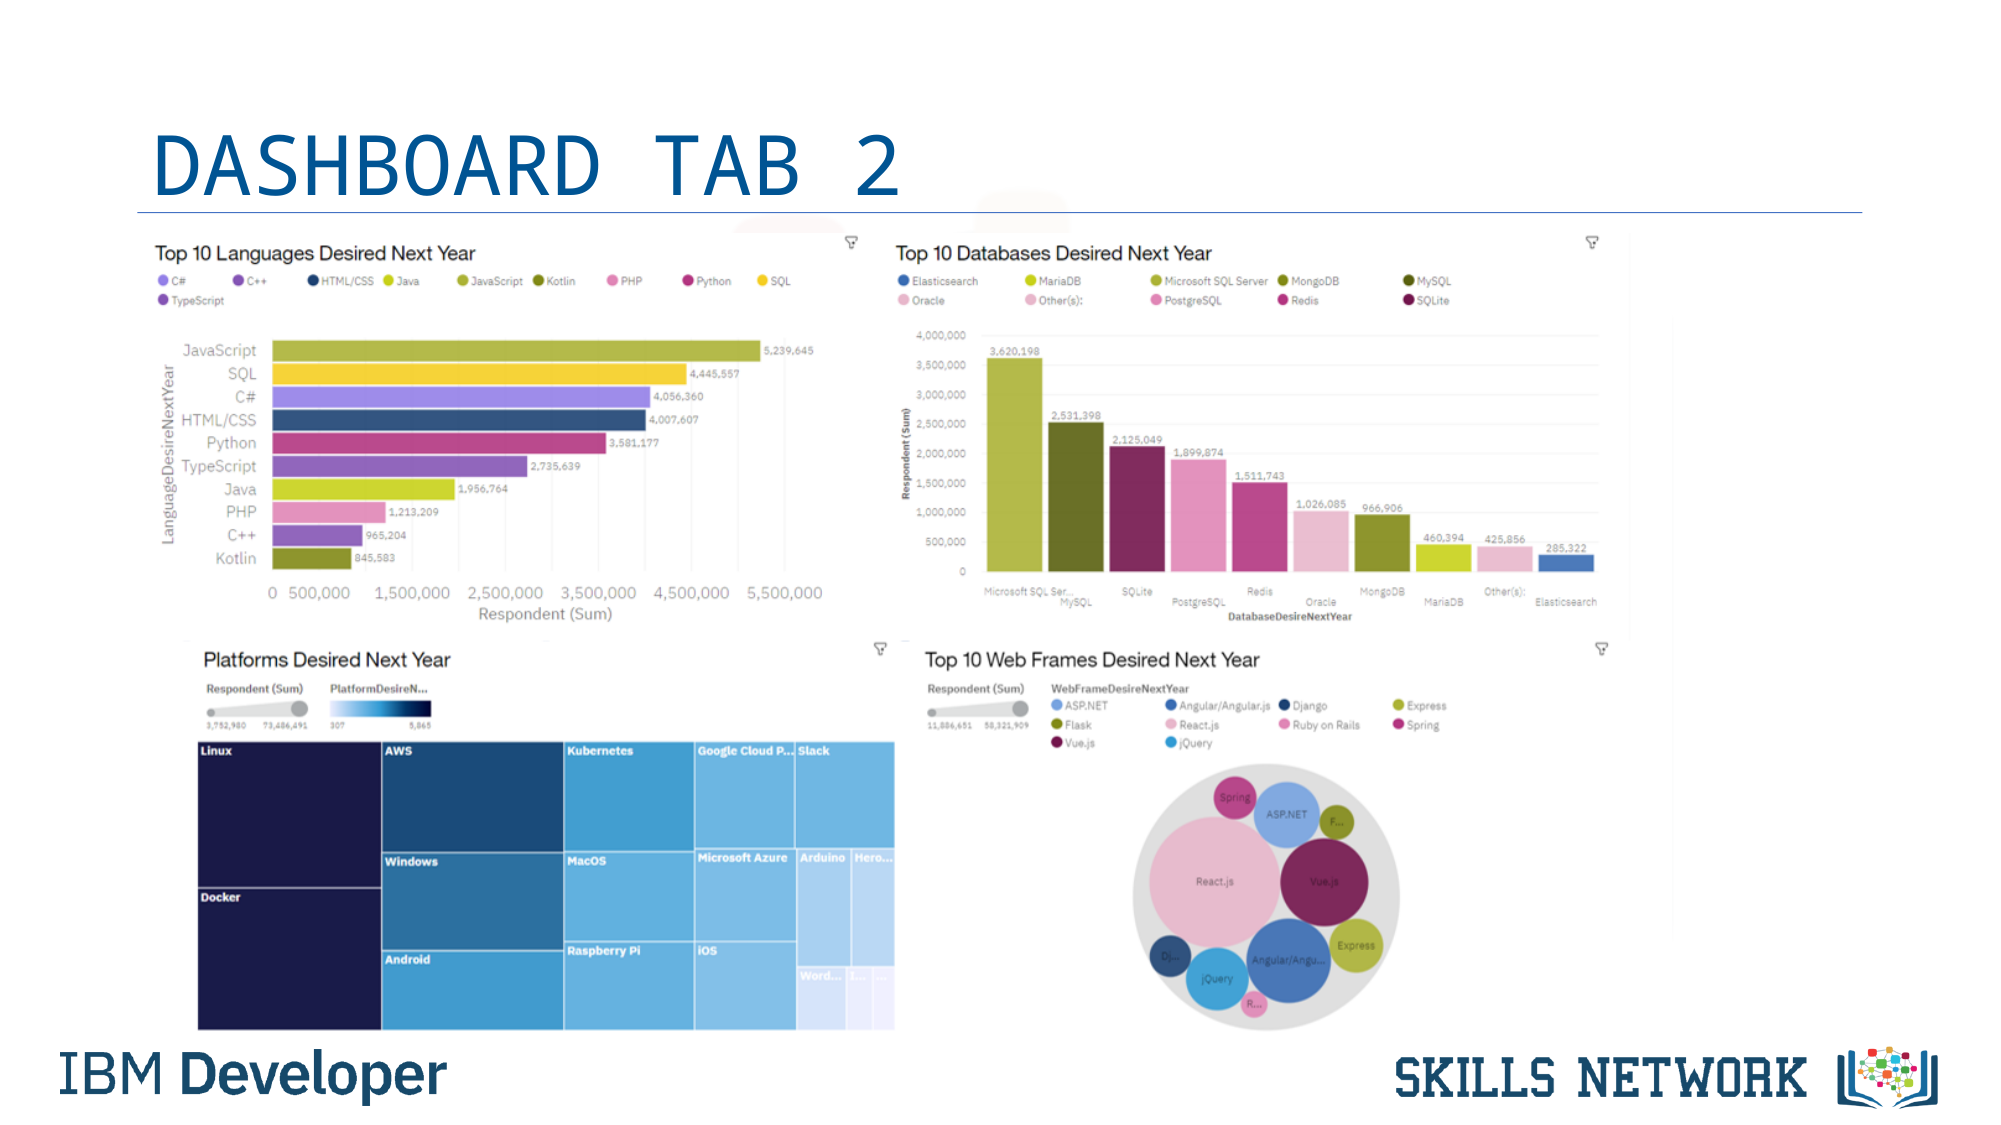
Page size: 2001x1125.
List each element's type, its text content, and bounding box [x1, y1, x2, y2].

picture [124, 233, 1672, 1041]
picture [55, 1045, 459, 1108]
title DASHBOARD TAB 2 [137, 59, 1863, 278]
picture [1390, 1045, 1945, 1111]
